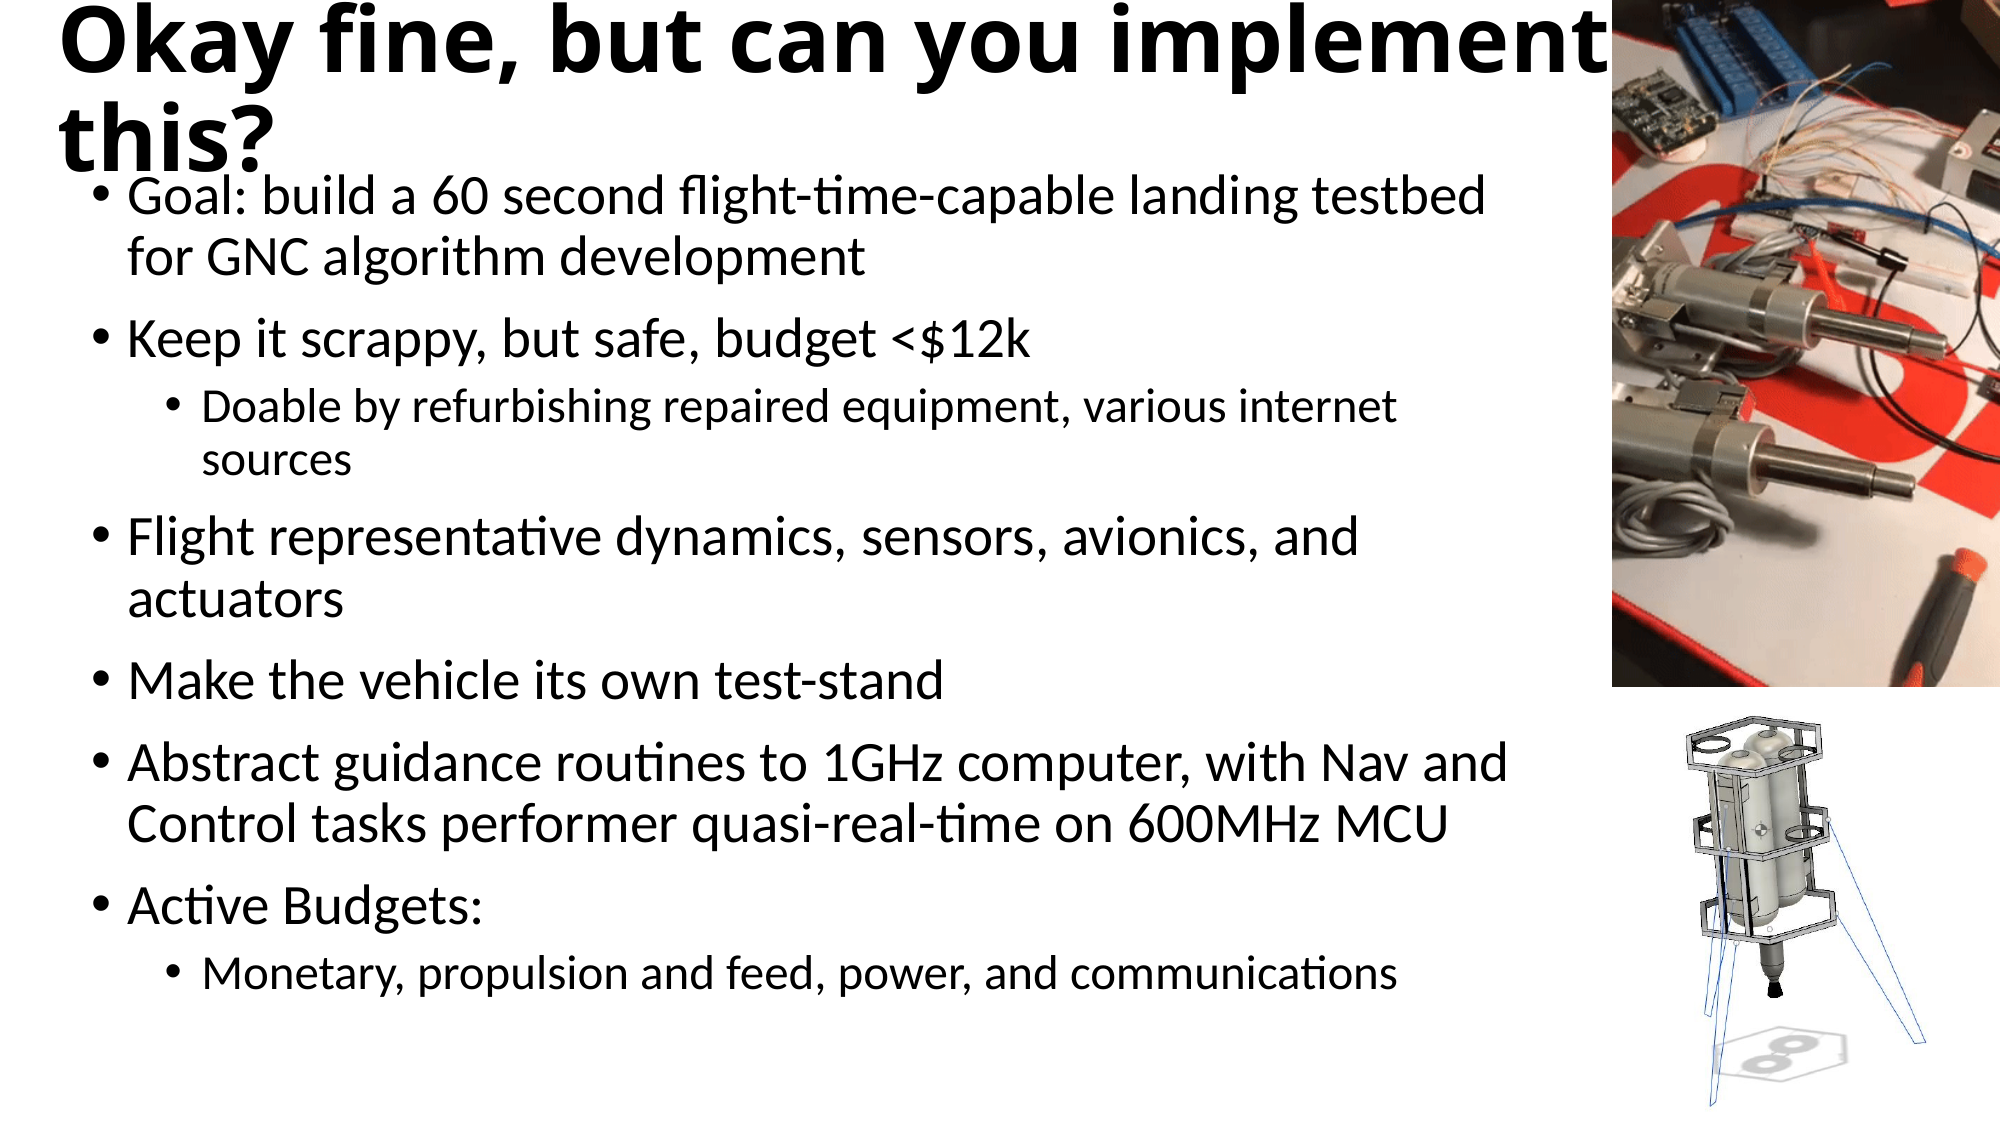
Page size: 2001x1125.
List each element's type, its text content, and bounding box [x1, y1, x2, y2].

list Goal: build a 60 second flight-time-capable landing testbed for GNC algorithm development Keep it scrappy, but safe, budget <$12k Doable by refurbishing repaired equipment, various internet sources Flight representative dynamics, sensors, avionics, and actuators Make the vehicle its own test-stand Abstract guidance routines to 1GHz computer, with Nav and Control tasks performer quasi-real-time on 600MHz MCU Active Budgets: Monetary, propulsion and feed, power, and communications [76, 157, 1531, 1021]
picture [1571, 0, 2000, 1125]
title Okay fine, but can you implement this? [42, 0, 1612, 201]
text_box [0, 589, 1530, 1038]
